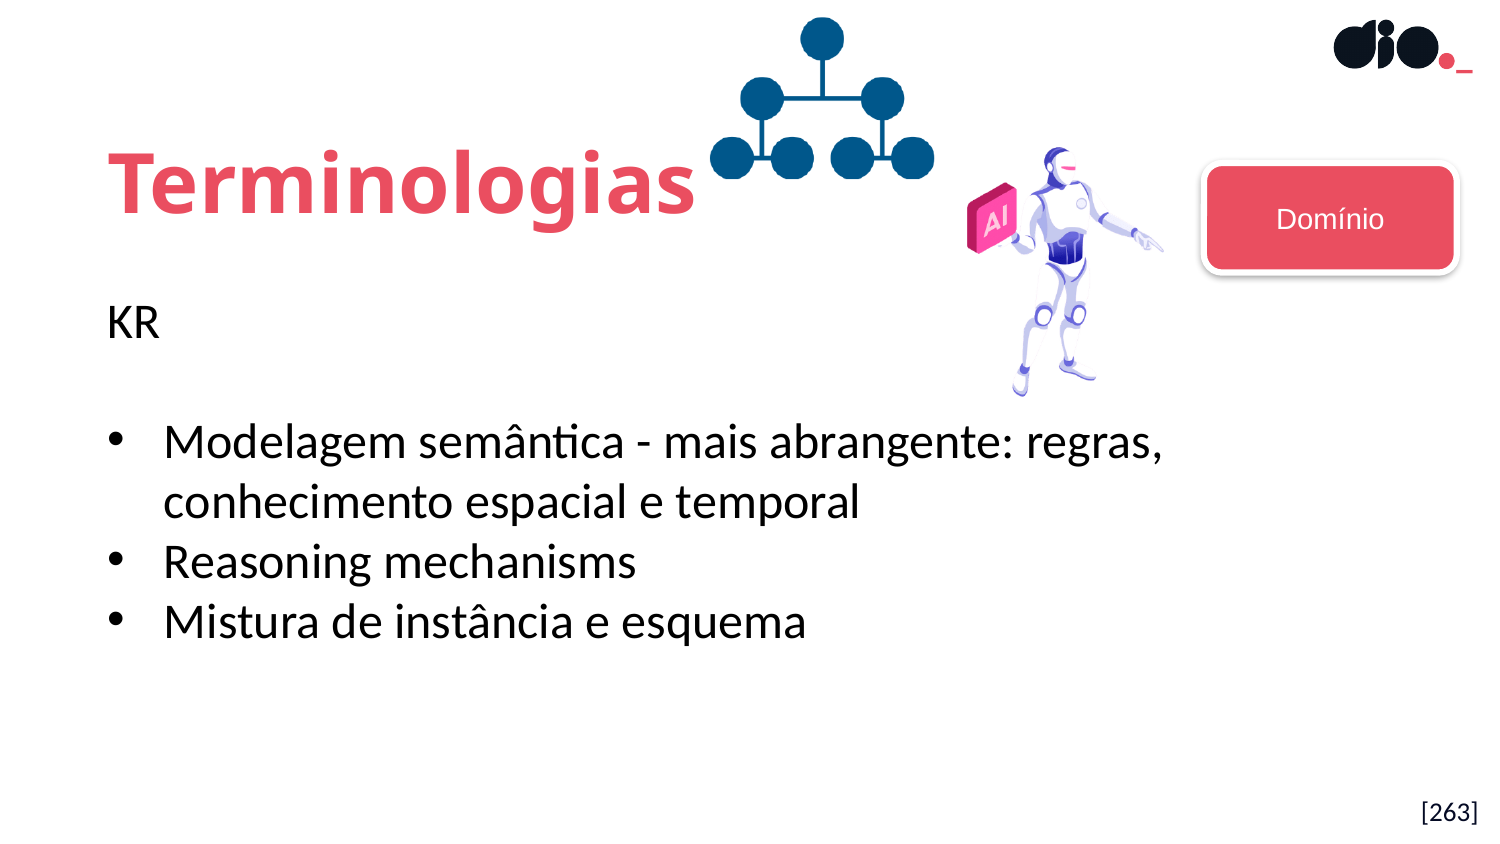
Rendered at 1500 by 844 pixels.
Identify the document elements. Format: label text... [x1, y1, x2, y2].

text_box KR Modelagem semântica - mais abrangente: regras, conhecimento espacial e temporal Reasoning mechanisms Mistura de instância e esquema [92, 242, 1382, 755]
text_box Terminologias [92, 104, 738, 242]
slide_number [263] [1403, 779, 1494, 844]
text_box Domínio [1200, 159, 1460, 276]
picture [696, 9, 1179, 406]
picture [1333, 19, 1473, 74]
